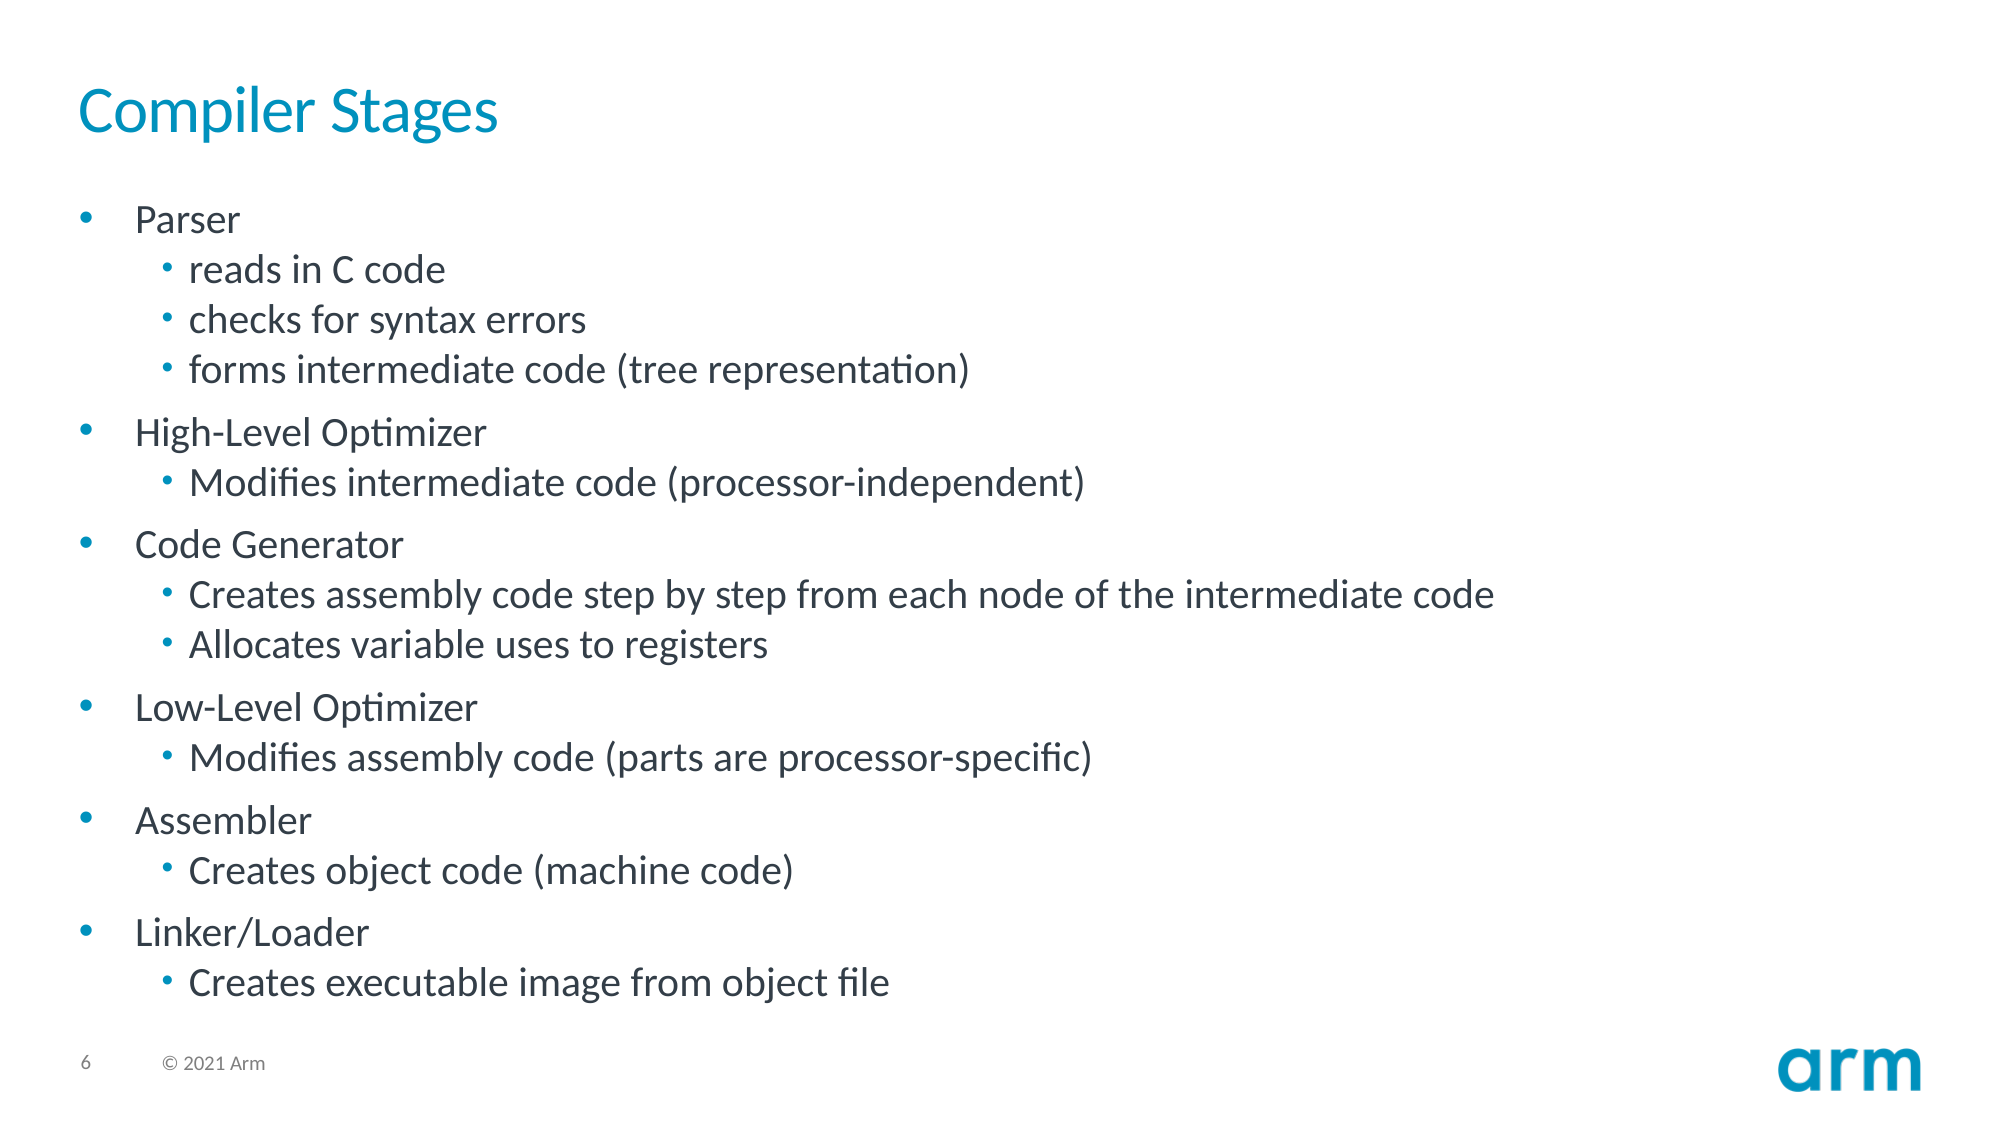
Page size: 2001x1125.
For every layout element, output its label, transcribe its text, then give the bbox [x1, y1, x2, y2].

list Parser reads in C code checks for syntax errors forms intermediate code (tree representation) High-Level Optimizer Modifies intermediate code (processor-independent) Code Generator Creates assembly code step by step from each node of the intermediate code Allocates variable uses to registers Low-Level Optimizer Modifies assembly code (parts are processor-specific) Assembler Creates object code (machine code) Linker/Loader Creates executable image from object file [78, 192, 1922, 1004]
picture [1777, 1047, 1922, 1093]
title Compiler Stages [78, 78, 1922, 186]
